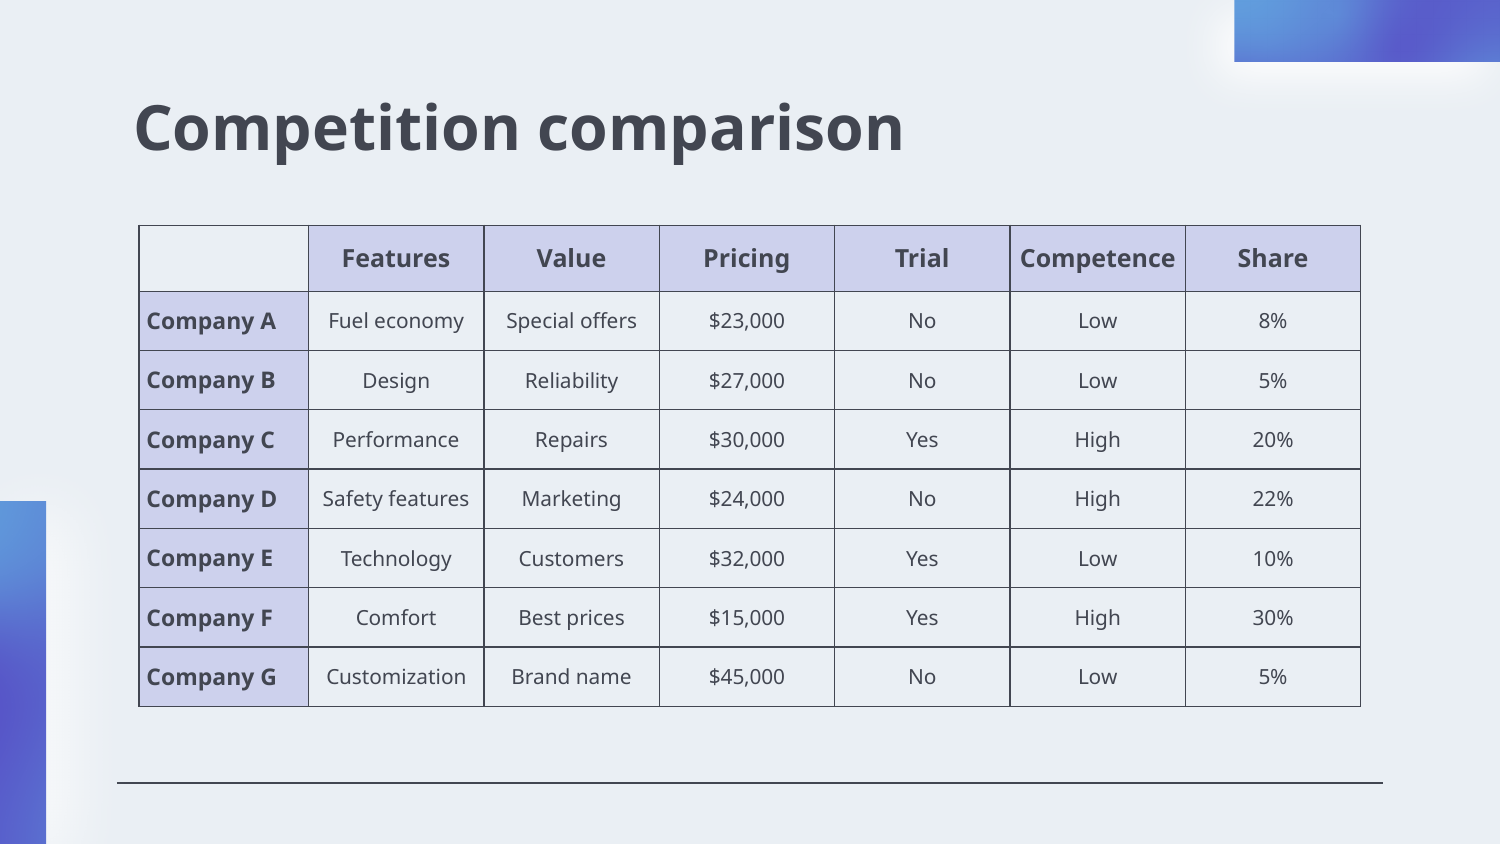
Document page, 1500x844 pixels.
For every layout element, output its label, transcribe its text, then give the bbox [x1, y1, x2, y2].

table_cell $32,000 [660, 529, 834, 587]
table_cell Company D [140, 470, 308, 528]
picture [1234, 0, 1500, 62]
table_cell High [1011, 470, 1185, 528]
table_cell Reliability [485, 351, 659, 409]
table_cell Safety features [309, 470, 483, 528]
table_cell Low [1011, 351, 1185, 409]
table_header Pricing [660, 226, 834, 291]
table_cell Company E [140, 529, 308, 587]
table_header Competence [1011, 226, 1185, 291]
table_cell Technology [309, 529, 483, 587]
table_cell Yes [835, 529, 1009, 587]
table_cell 10% [1186, 529, 1360, 587]
table_cell Company F [140, 588, 308, 646]
table_cell Best prices [485, 588, 659, 646]
table_cell Company A [140, 292, 308, 350]
table_cell Company C [140, 410, 308, 468]
table_cell 8% [1186, 292, 1360, 350]
table_cell Customers [485, 529, 659, 587]
table_cell High [1011, 588, 1185, 646]
table_cell Brand name [485, 648, 659, 706]
table_cell 30% [1186, 588, 1360, 646]
table_cell Company G [140, 648, 308, 706]
picture [0, 501, 47, 844]
table_header [140, 226, 308, 291]
table_header Share [1186, 226, 1360, 291]
table_cell No [835, 292, 1009, 350]
table_cell High [1011, 410, 1185, 468]
table_cell 22% [1186, 470, 1360, 528]
table_cell Marketing [485, 470, 659, 528]
table_cell $15,000 [660, 588, 834, 646]
table_cell $23,000 [660, 292, 834, 350]
table_cell 20% [1186, 410, 1360, 468]
table_cell Low [1011, 529, 1185, 587]
table_cell $30,000 [660, 410, 834, 468]
table_header Value [485, 226, 659, 291]
table_cell Special offers [485, 292, 659, 350]
title Competition comparison [118, 72, 1382, 167]
table_cell Comfort [309, 588, 483, 646]
table_cell Low [1011, 292, 1185, 350]
table_cell $45,000 [660, 648, 834, 706]
table_cell No [835, 648, 1009, 706]
table_header Trial [835, 226, 1009, 291]
table_cell $27,000 [660, 351, 834, 409]
table_cell Fuel economy [309, 292, 483, 350]
table_cell No [835, 351, 1009, 409]
table_cell Performance [309, 410, 483, 468]
table_cell Company B [140, 351, 308, 409]
table_cell Yes [835, 588, 1009, 646]
table_cell Customization [309, 648, 483, 706]
table_cell 5% [1186, 351, 1360, 409]
table_cell 5% [1186, 648, 1360, 706]
table_cell Yes [835, 410, 1009, 468]
table_cell Low [1011, 648, 1185, 706]
table_cell $24,000 [660, 470, 834, 528]
table_header Features [309, 226, 483, 291]
table_cell Design [309, 351, 483, 409]
table_cell No [835, 470, 1009, 528]
table_cell Repairs [485, 410, 659, 468]
